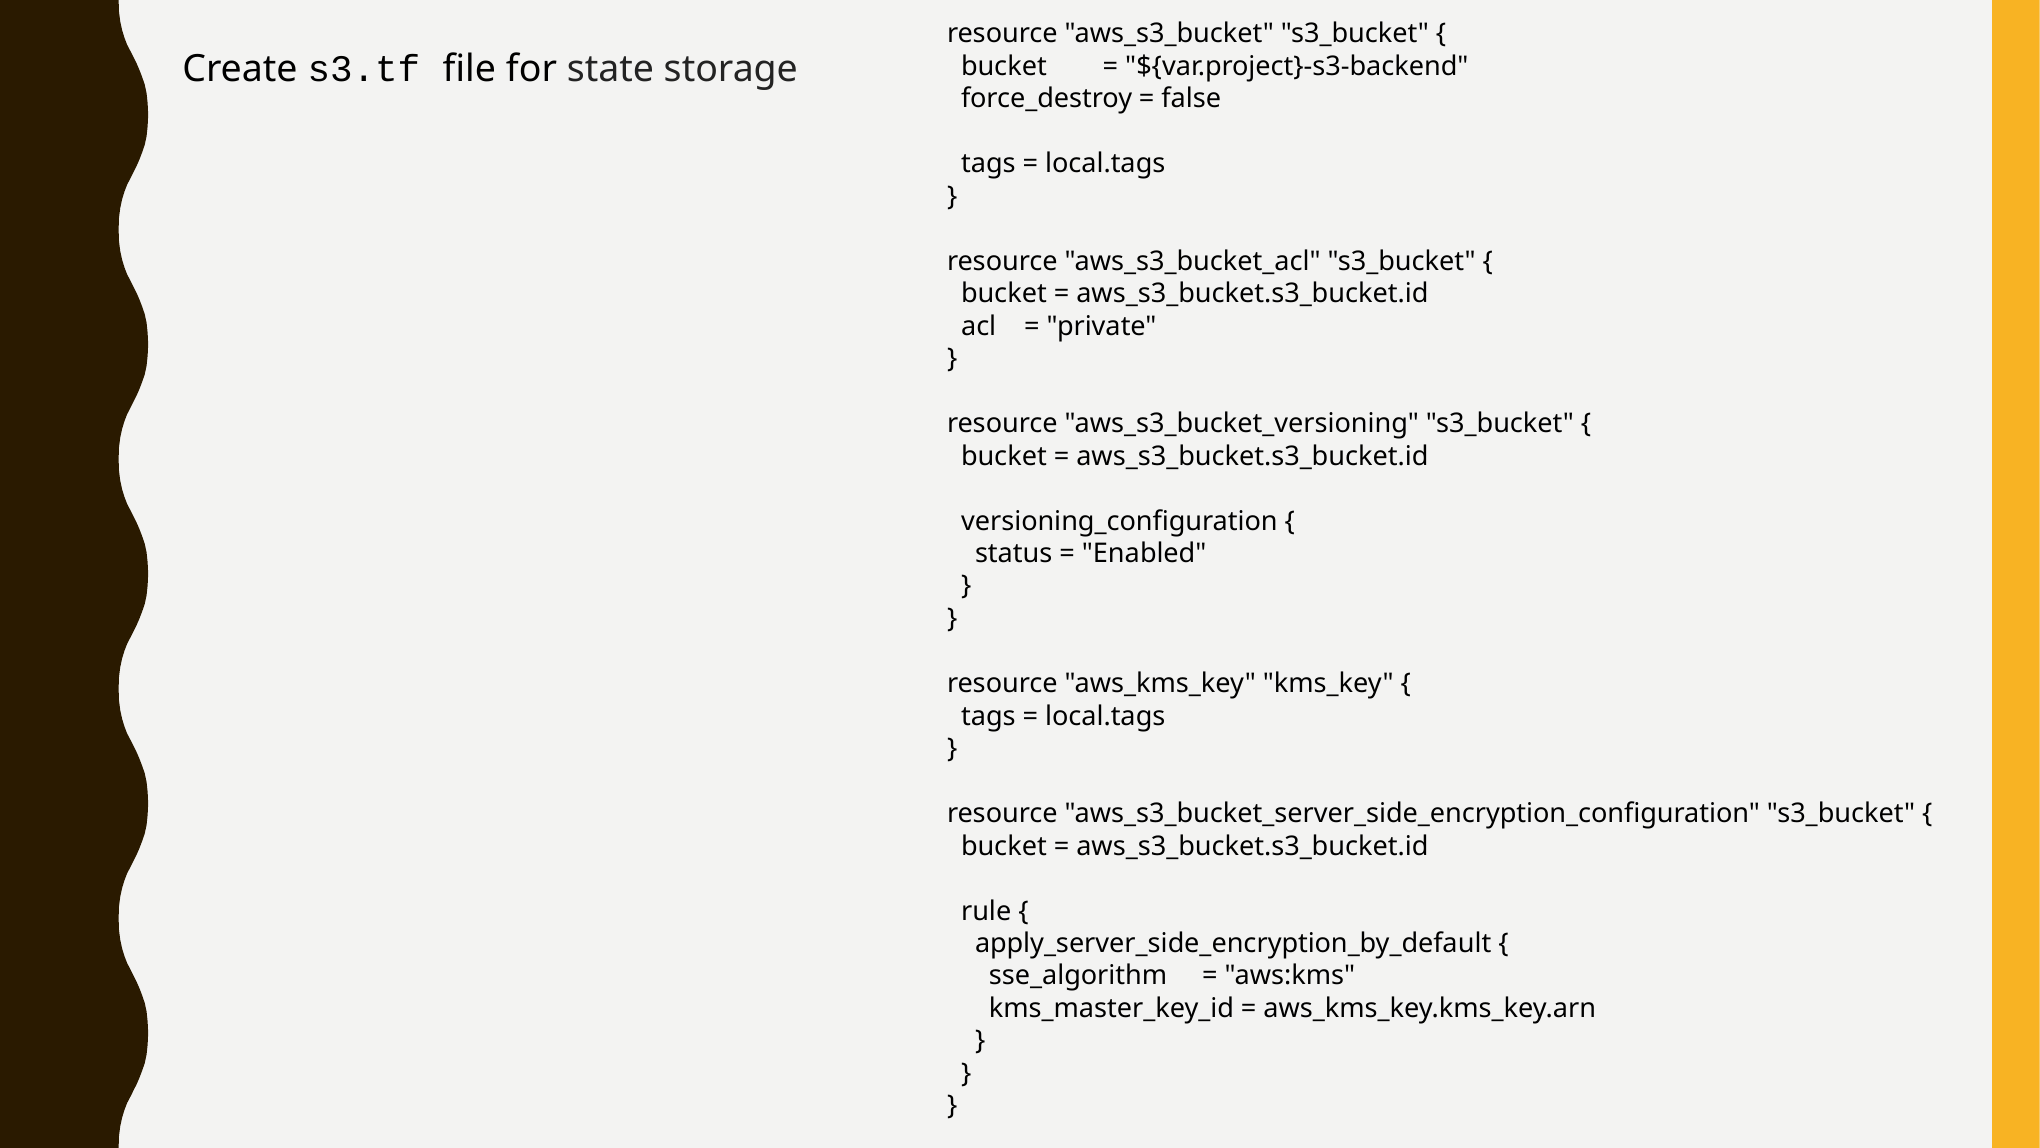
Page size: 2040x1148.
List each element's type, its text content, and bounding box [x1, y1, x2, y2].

text_box resource "aws_s3_bucket" "s3_bucket" { bucket = "${var.project}-s3-backend" force_destroy = false tags = local.tags } resource "aws_s3_bucket_acl" "s3_bucket" { bucket = aws_s3_bucket.s3_bucket.id acl = "private" } resource "aws_s3_bucket_versioning" "s3_bucket" { bucket = aws_s3_bucket.s3_bucket.id versioning_configuration { status = "Enabled" } } resource "aws_kms_key" "kms_key" { tags = local.tags } resource "aws_s3_bucket_server_side_encryption_configuration" "s3_bucket" { bucket = aws_s3_bucket.s3_bucket.id rule { apply_server_side_encryption_by_default { sse_algorithm = "aws:kms" kms_master_key_id = aws_kms_key.kms_key.arn } } } [932, 8, 2040, 1128]
text_box Create s3.tf file for state storage [167, 36, 823, 97]
